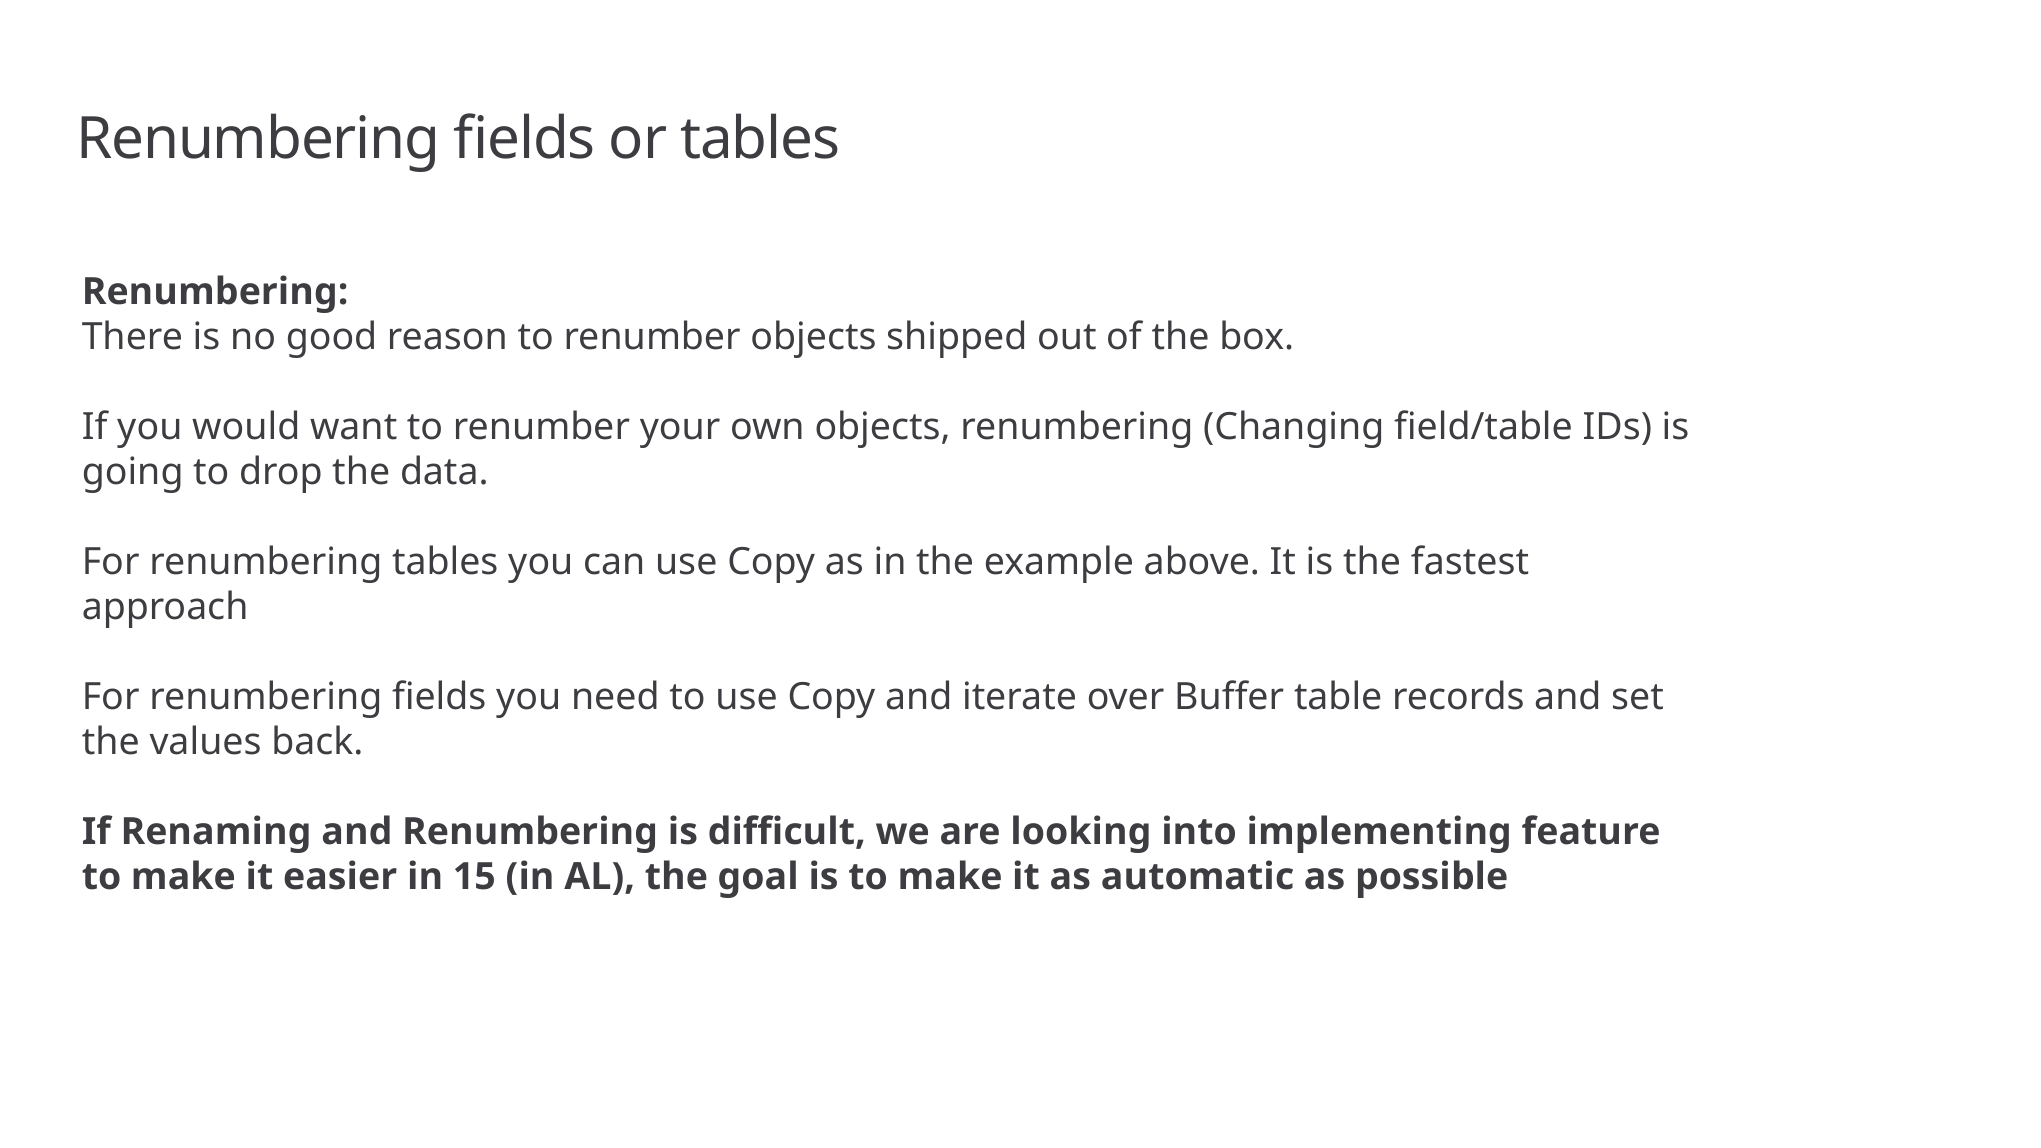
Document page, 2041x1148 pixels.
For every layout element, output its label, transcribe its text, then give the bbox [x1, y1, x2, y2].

text_box Renumbering: There is no good reason to renumber objects shipped out of the box. If you would want to renumber your own objects, renumbering (Changing field/table IDs) is going to drop the data. For renumbering tables you can use Copy as in the example above. It is the fastest approach For renumbering fields you need to use Copy and iterate over Buffer table records and set the values back. If Renaming and Renumbering is difficult, we are looking into implementing feature to make it easier in 15 (in AL), the goal is to make it as automatic as possible [67, 259, 1721, 905]
title Renumbering fields or tables [76, 103, 1969, 172]
